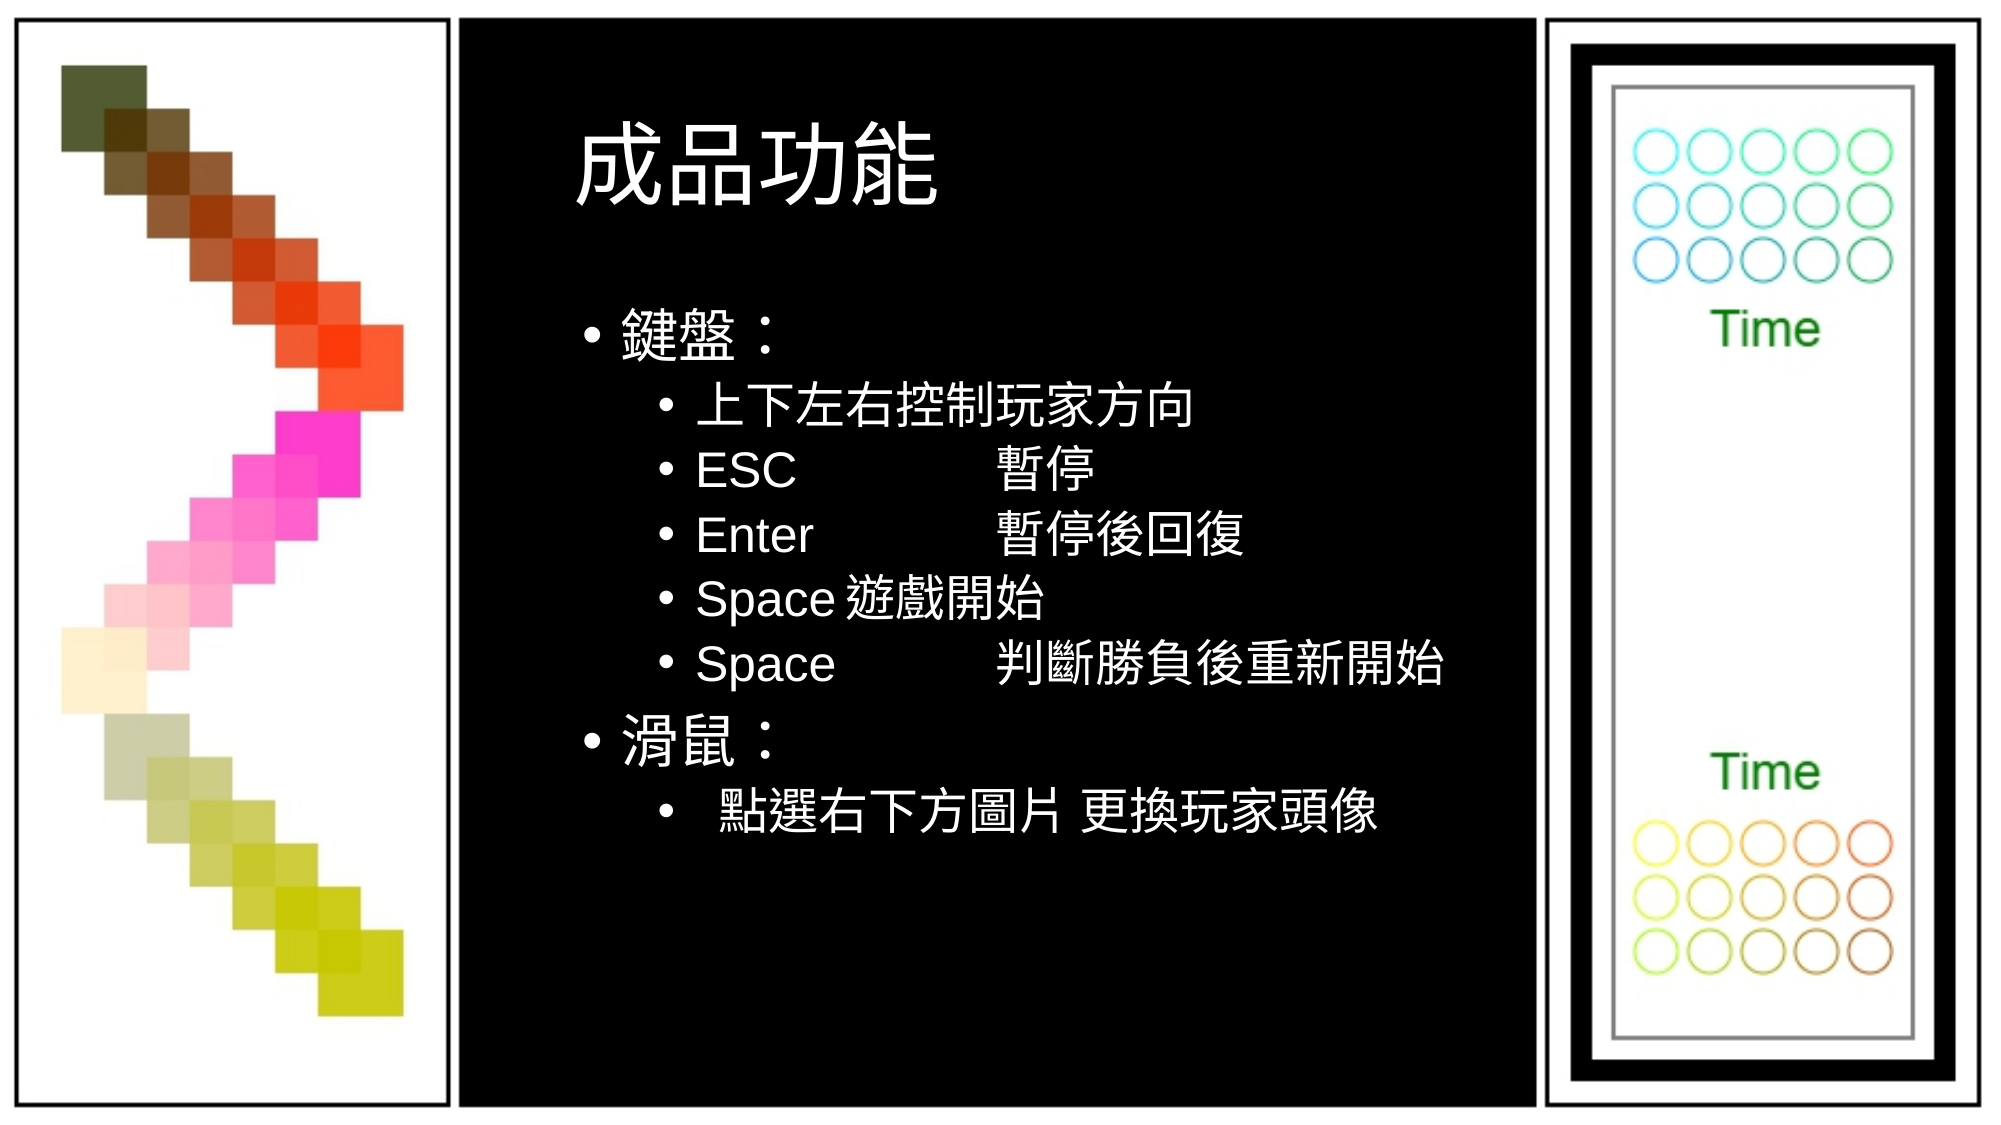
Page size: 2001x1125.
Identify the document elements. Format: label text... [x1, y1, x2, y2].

list 鍵盤： 上下左右控制玩家方向 ESC 暫停 Enter 暫停後回復 Space 遊戲開始 Space 判斷勝負後重新開始 滑鼠： 點選右下方圖片 更換玩家頭像 [567, 299, 1863, 1014]
title 成品功能 [558, 59, 1863, 278]
picture [0, 0, 2001, 1125]
text_box [490, 68, 1518, 1091]
